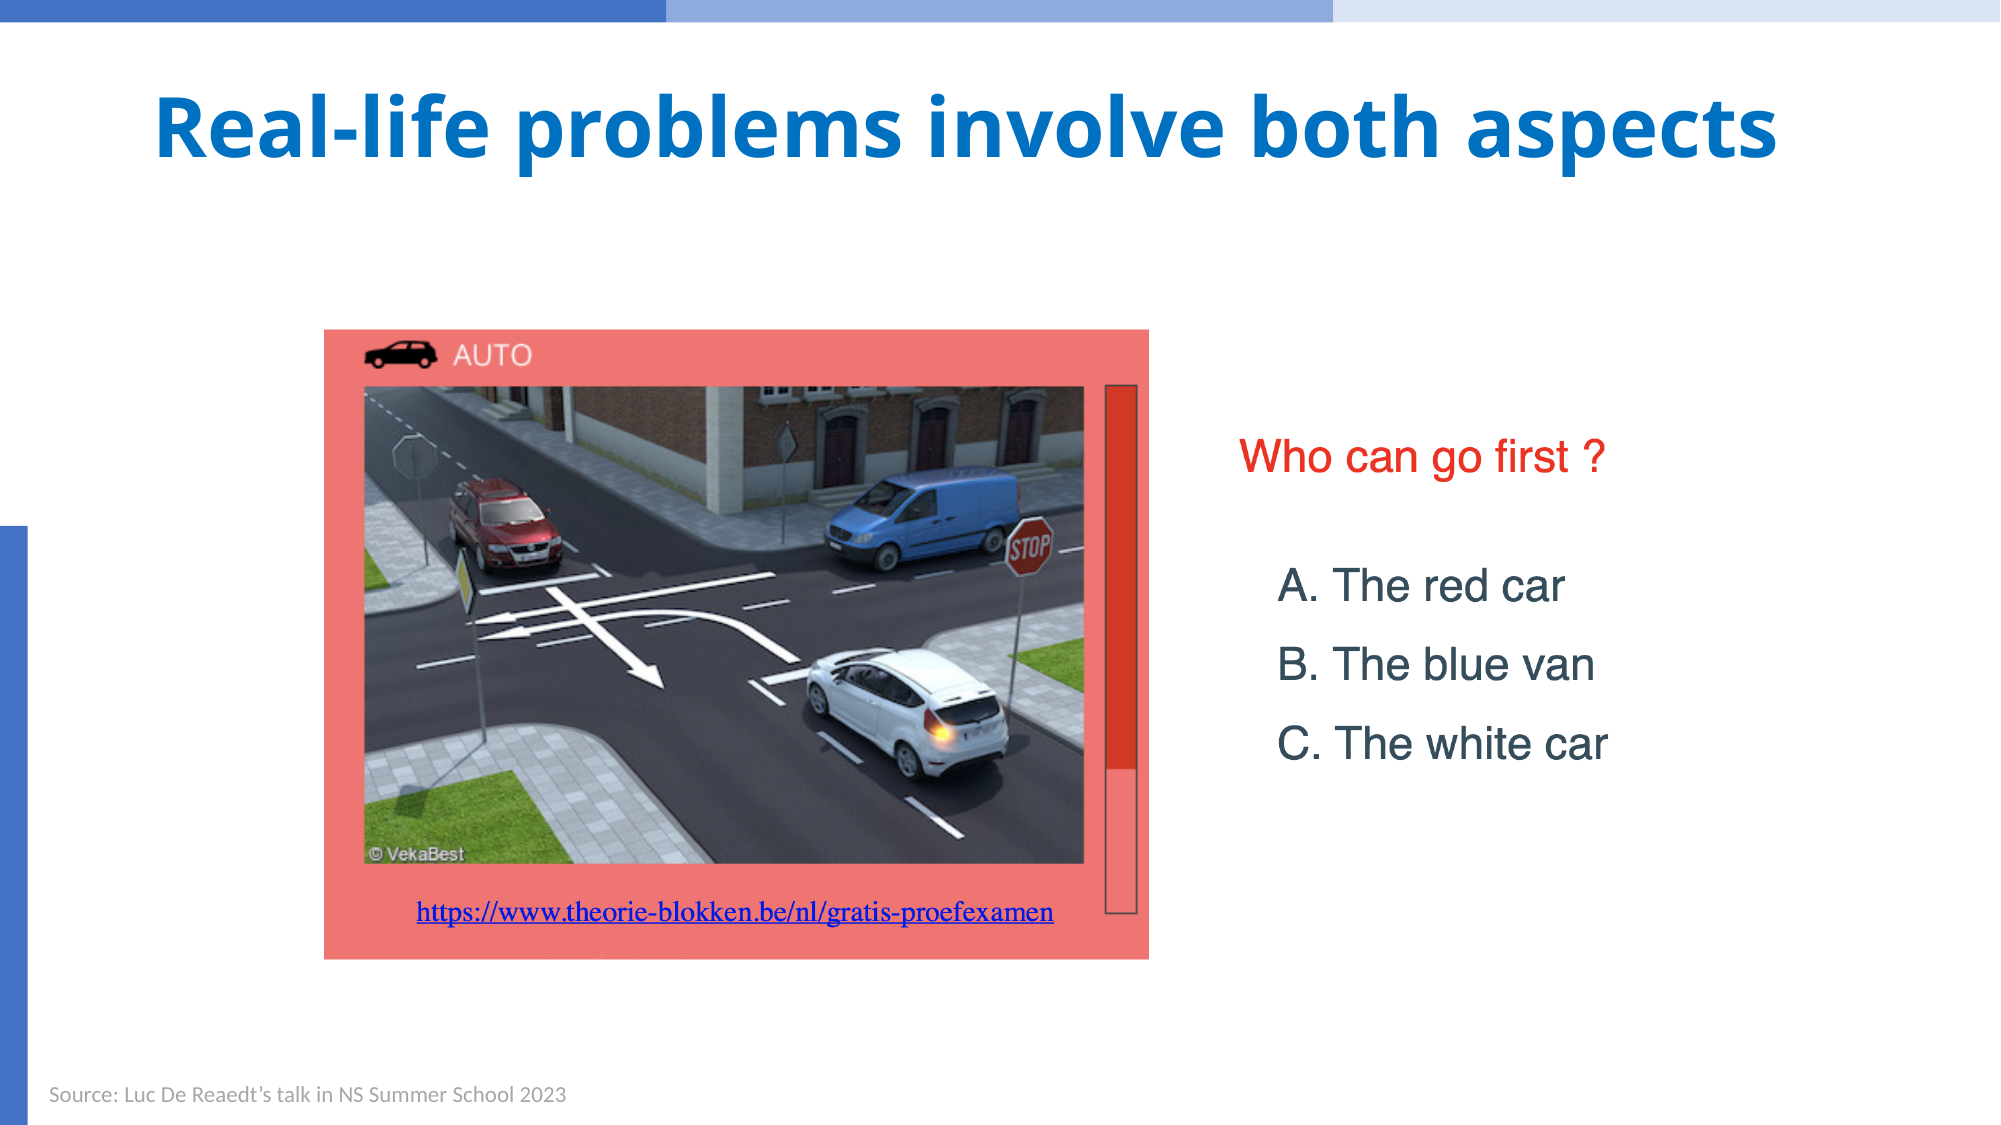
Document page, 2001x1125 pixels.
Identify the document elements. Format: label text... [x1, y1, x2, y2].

title Real-life problems involve both aspects [137, 59, 1863, 201]
picture [314, 321, 1627, 976]
text_box Source: Luc De Reaedt’s talk in NS Summer School 2023 [34, 1072, 617, 1125]
